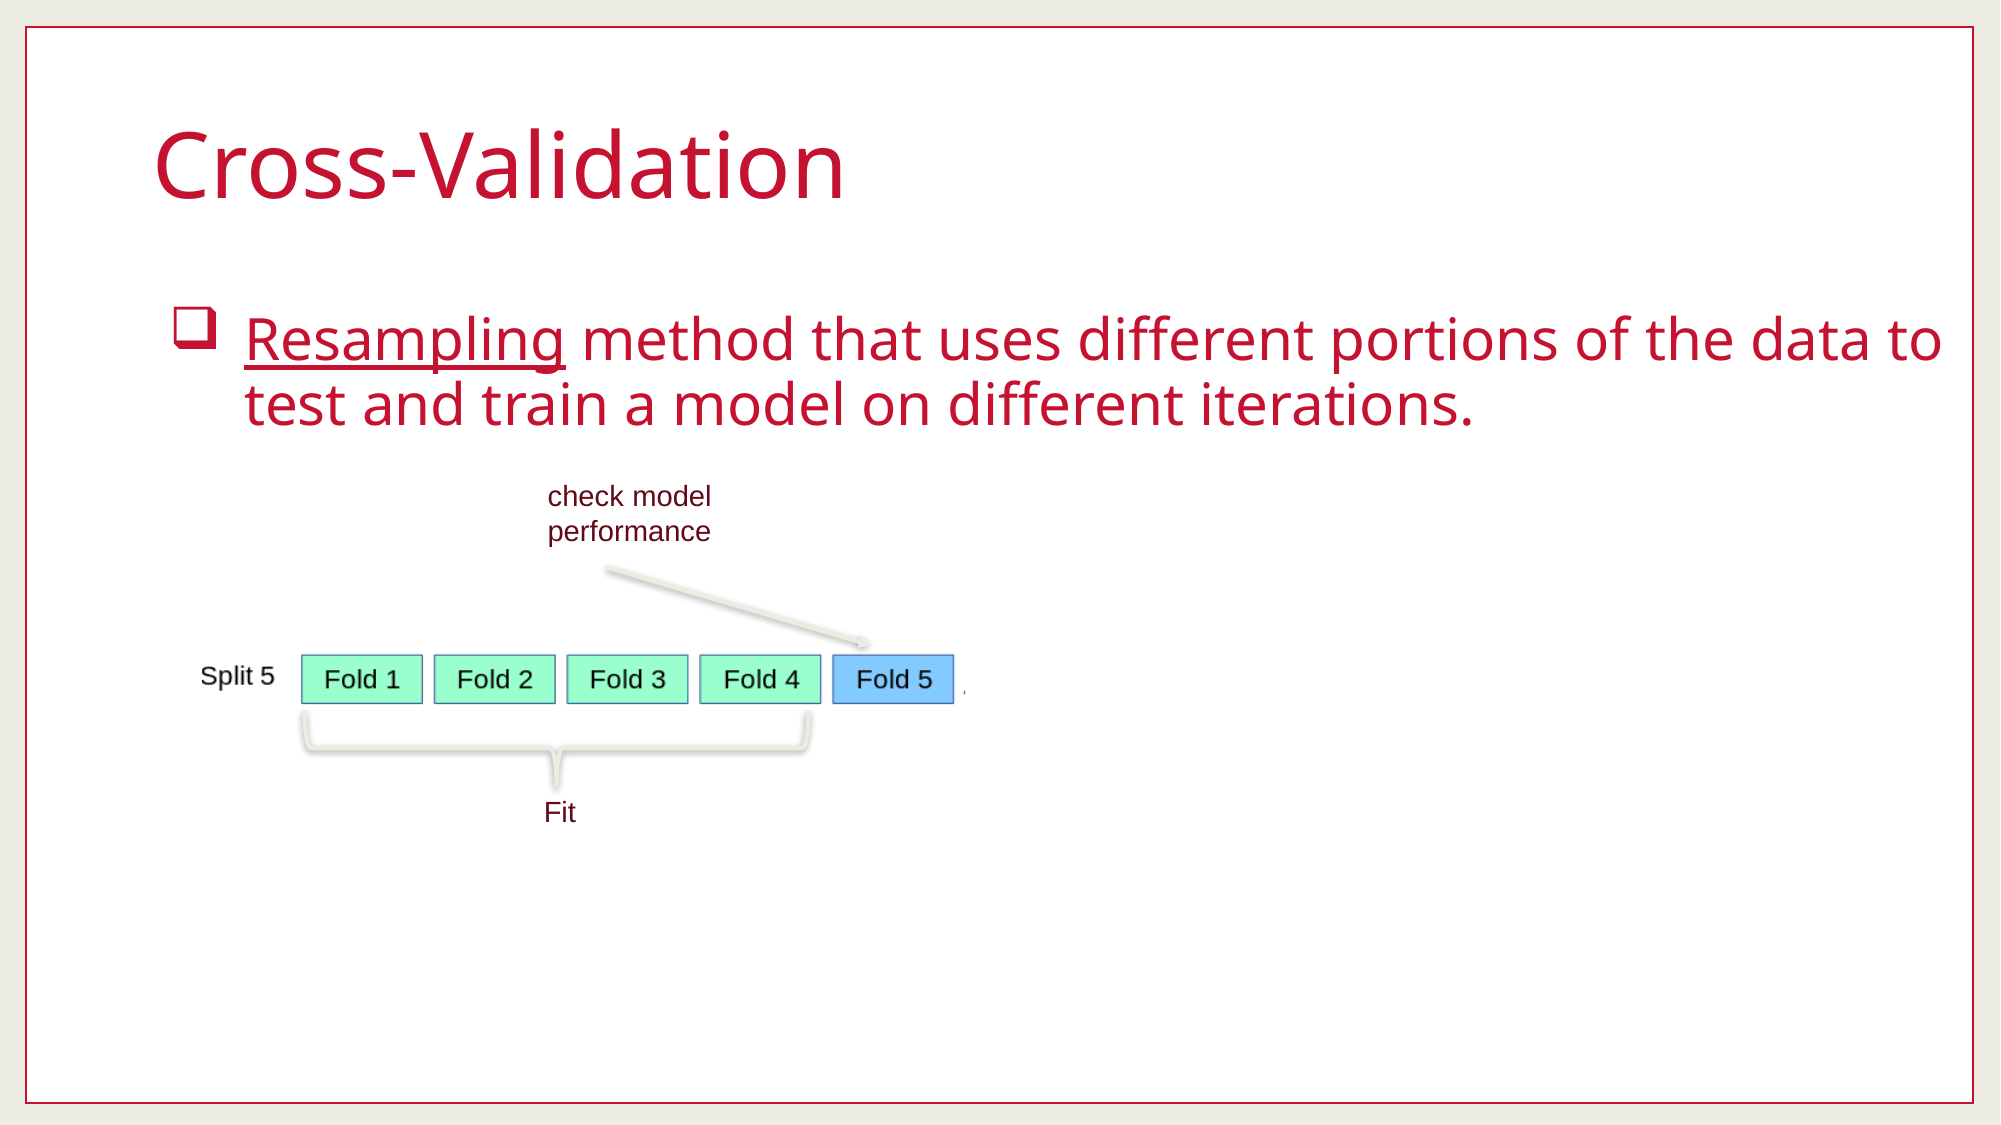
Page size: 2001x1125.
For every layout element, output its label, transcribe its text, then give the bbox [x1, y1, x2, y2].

text_box [302, 719, 811, 785]
title Cross-Validation [137, 59, 1945, 278]
text_box Fit [529, 785, 592, 836]
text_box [605, 566, 872, 643]
picture [201, 645, 966, 711]
list Resampling method that uses different portions of the data to test and train a model on different iterations. [154, 296, 1972, 1010]
text_box check model performance [532, 470, 727, 555]
